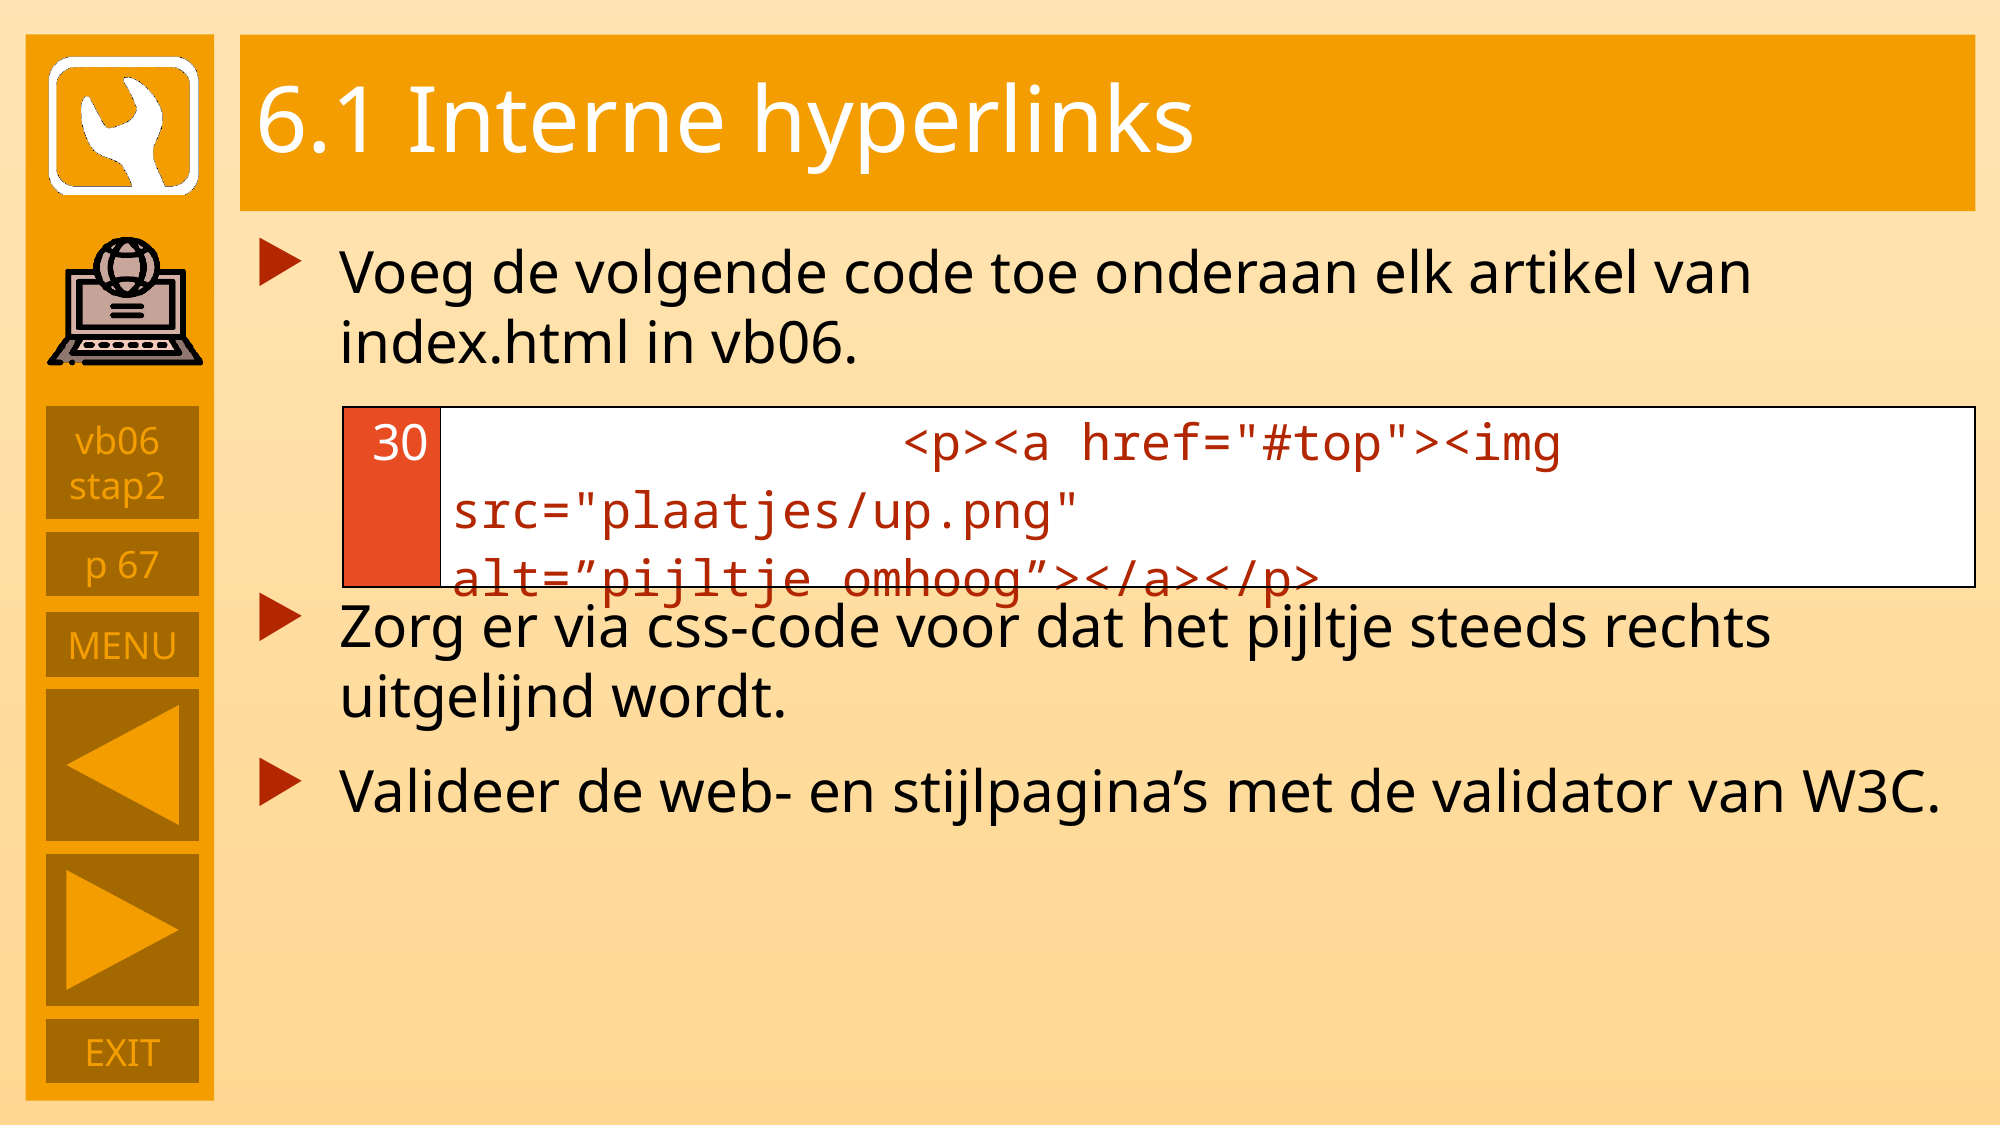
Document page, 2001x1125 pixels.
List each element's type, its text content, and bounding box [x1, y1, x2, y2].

text_box [65, 868, 181, 992]
text_box p 67 [46, 532, 199, 596]
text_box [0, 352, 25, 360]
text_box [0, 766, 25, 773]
text_box EXIT [46, 1019, 199, 1083]
table_header 30 [344, 408, 440, 586]
picture [47, 55, 199, 195]
text_box MENU [215, 193, 240, 199]
text_box MENU [1976, 172, 2000, 176]
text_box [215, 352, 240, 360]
text_box MENU [0, 193, 25, 199]
table_header <p><a href="#top"><img src="plaatjes/up.png" alt=”pijltje omhoog”></a></p> [441, 408, 1974, 586]
picture [47, 229, 203, 373]
text_box vb06 stap2 [46, 406, 199, 519]
title 6.1 Interne hyperlinks [240, 34, 1976, 212]
text_box MENU [1976, 193, 2000, 199]
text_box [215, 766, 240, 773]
text_box [25, 33, 215, 1102]
text_box MENU [46, 612, 199, 677]
text_box [64, 703, 180, 827]
text_box MENU [0, 172, 25, 176]
text_box [46, 689, 199, 841]
text_box [46, 854, 199, 1006]
text_box MENU [215, 172, 240, 176]
text_box Voeg de volgende code toe onderaan elk artikel van index.html in vb06. Zorg er via css-code voor dat het pijltje steeds rechts uitgelijnd wordt. Valideer de web- en stijlpagina’s met de validator van W3C. [240, 227, 2000, 927]
